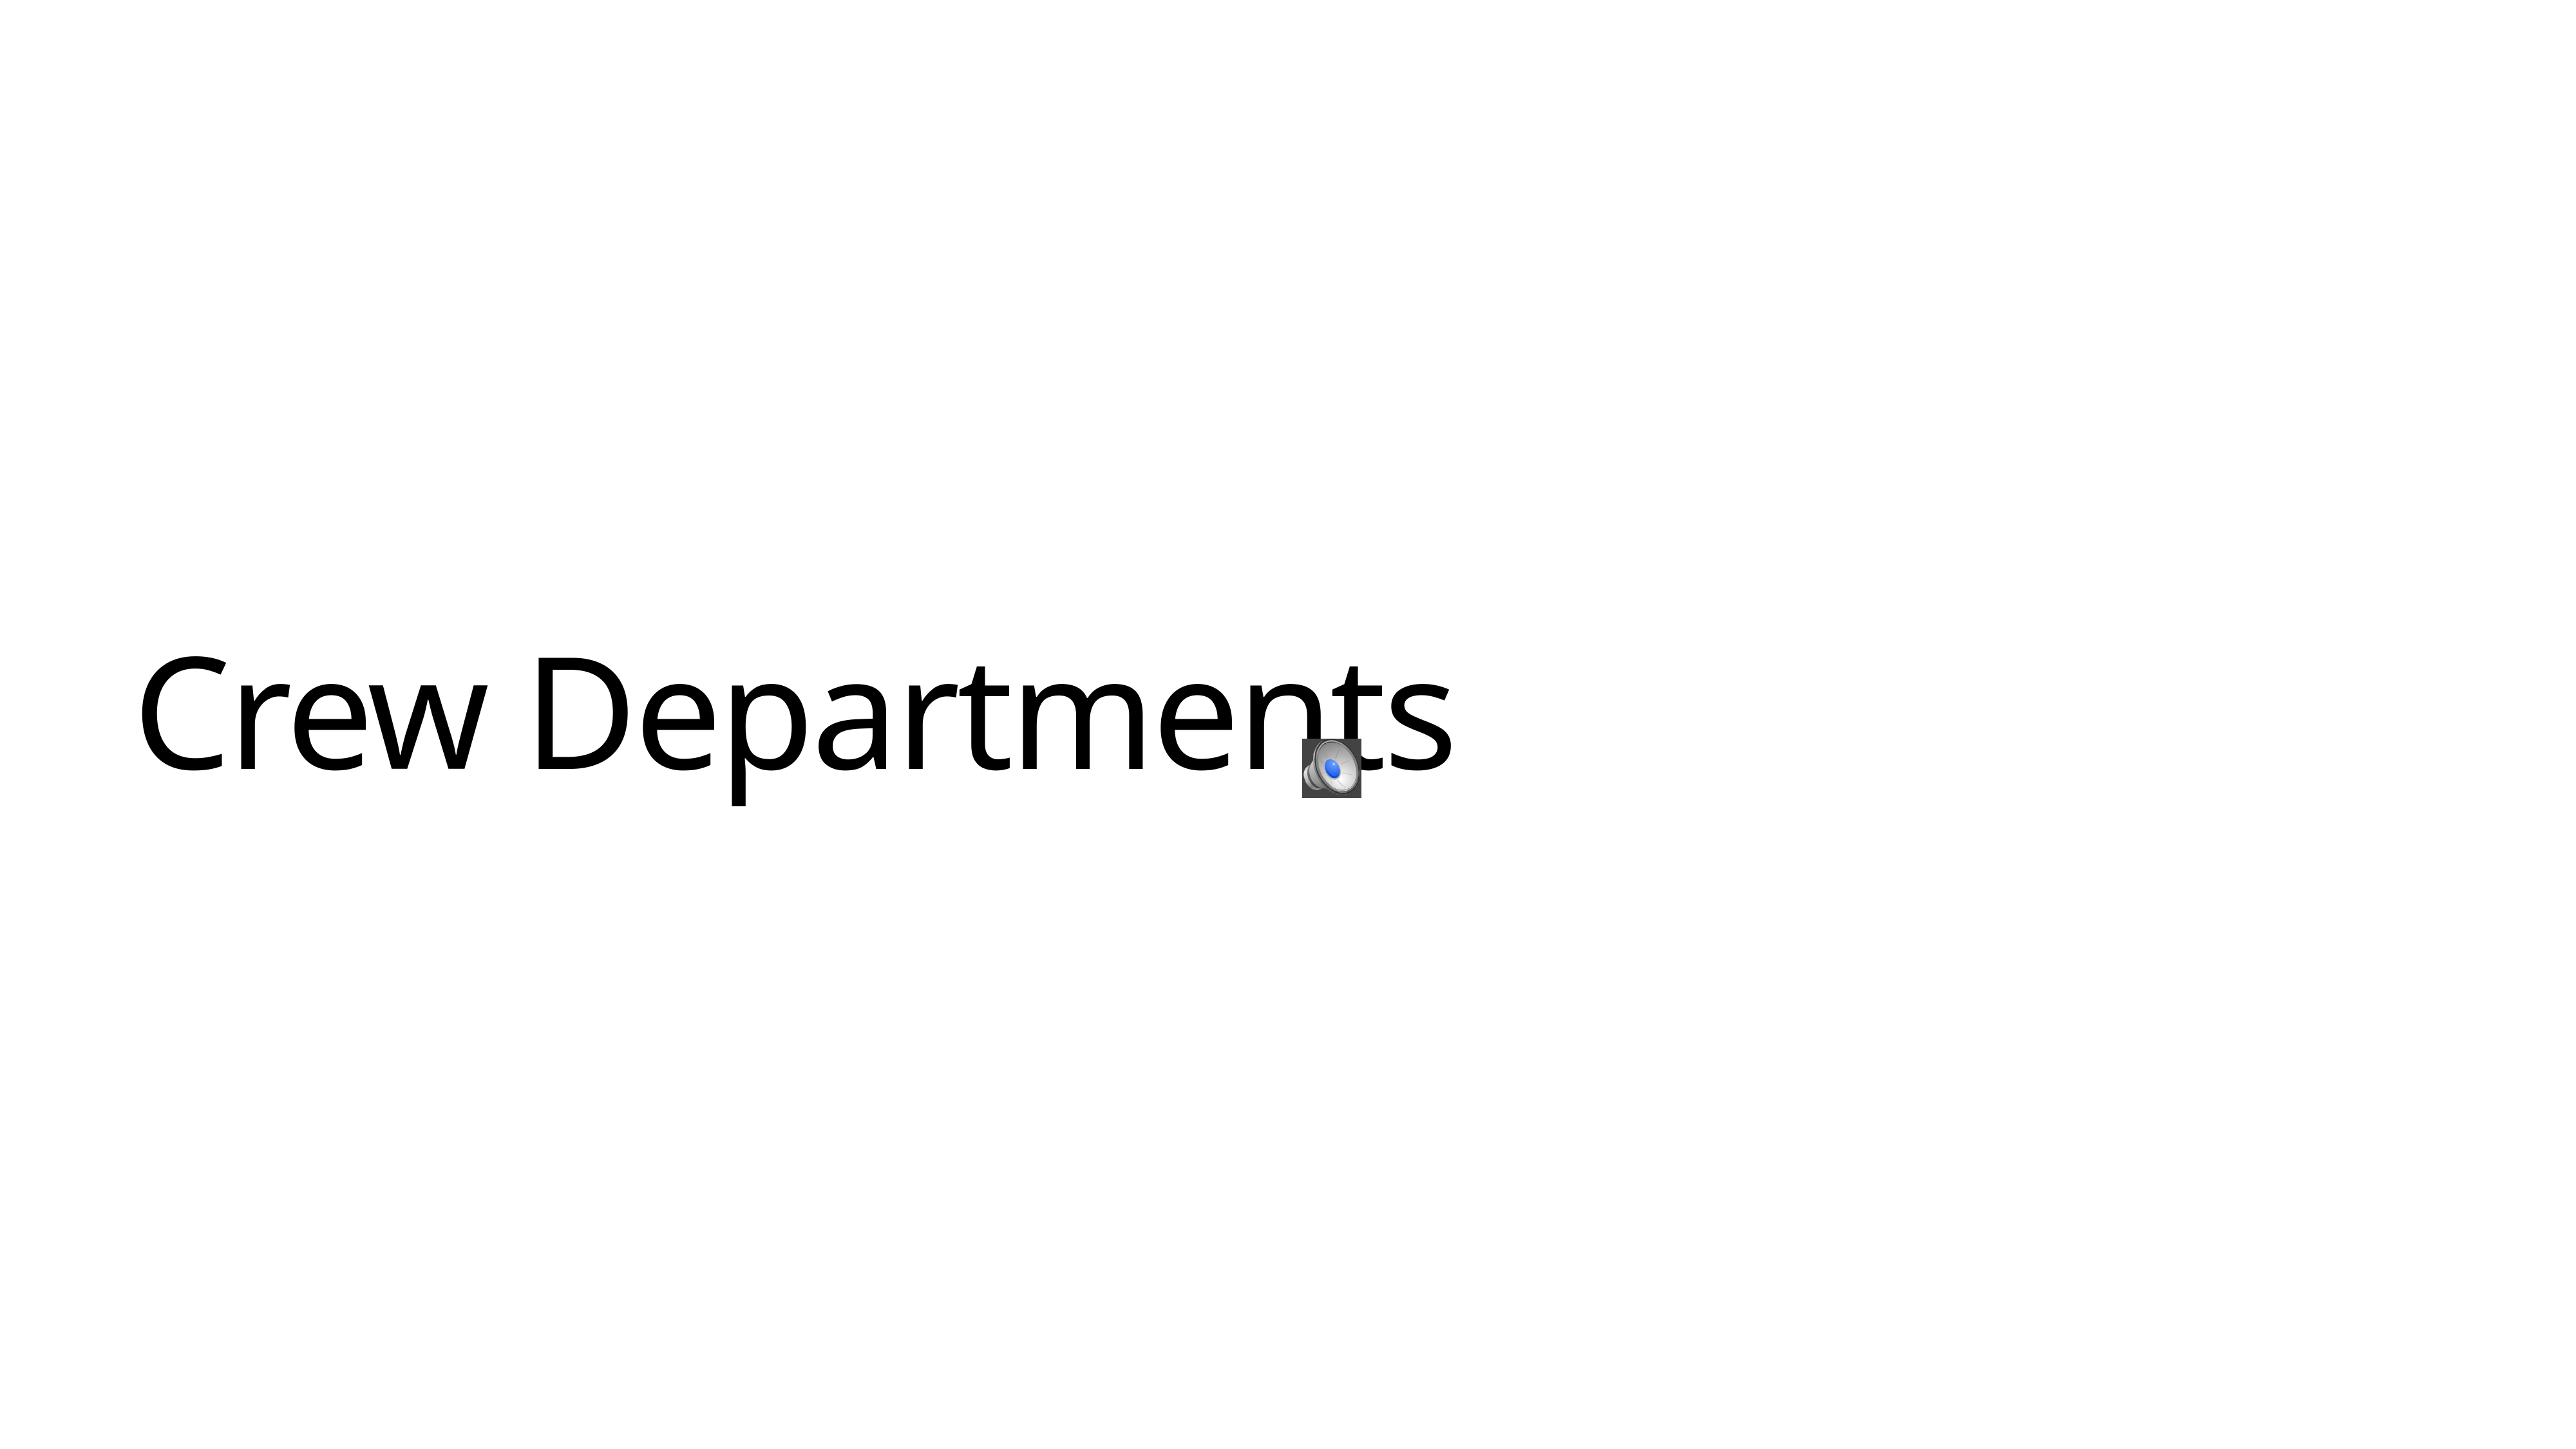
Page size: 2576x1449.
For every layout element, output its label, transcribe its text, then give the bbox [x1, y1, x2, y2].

picture [1301, 737, 1362, 799]
title Crew Departments [127, 478, 2449, 971]
